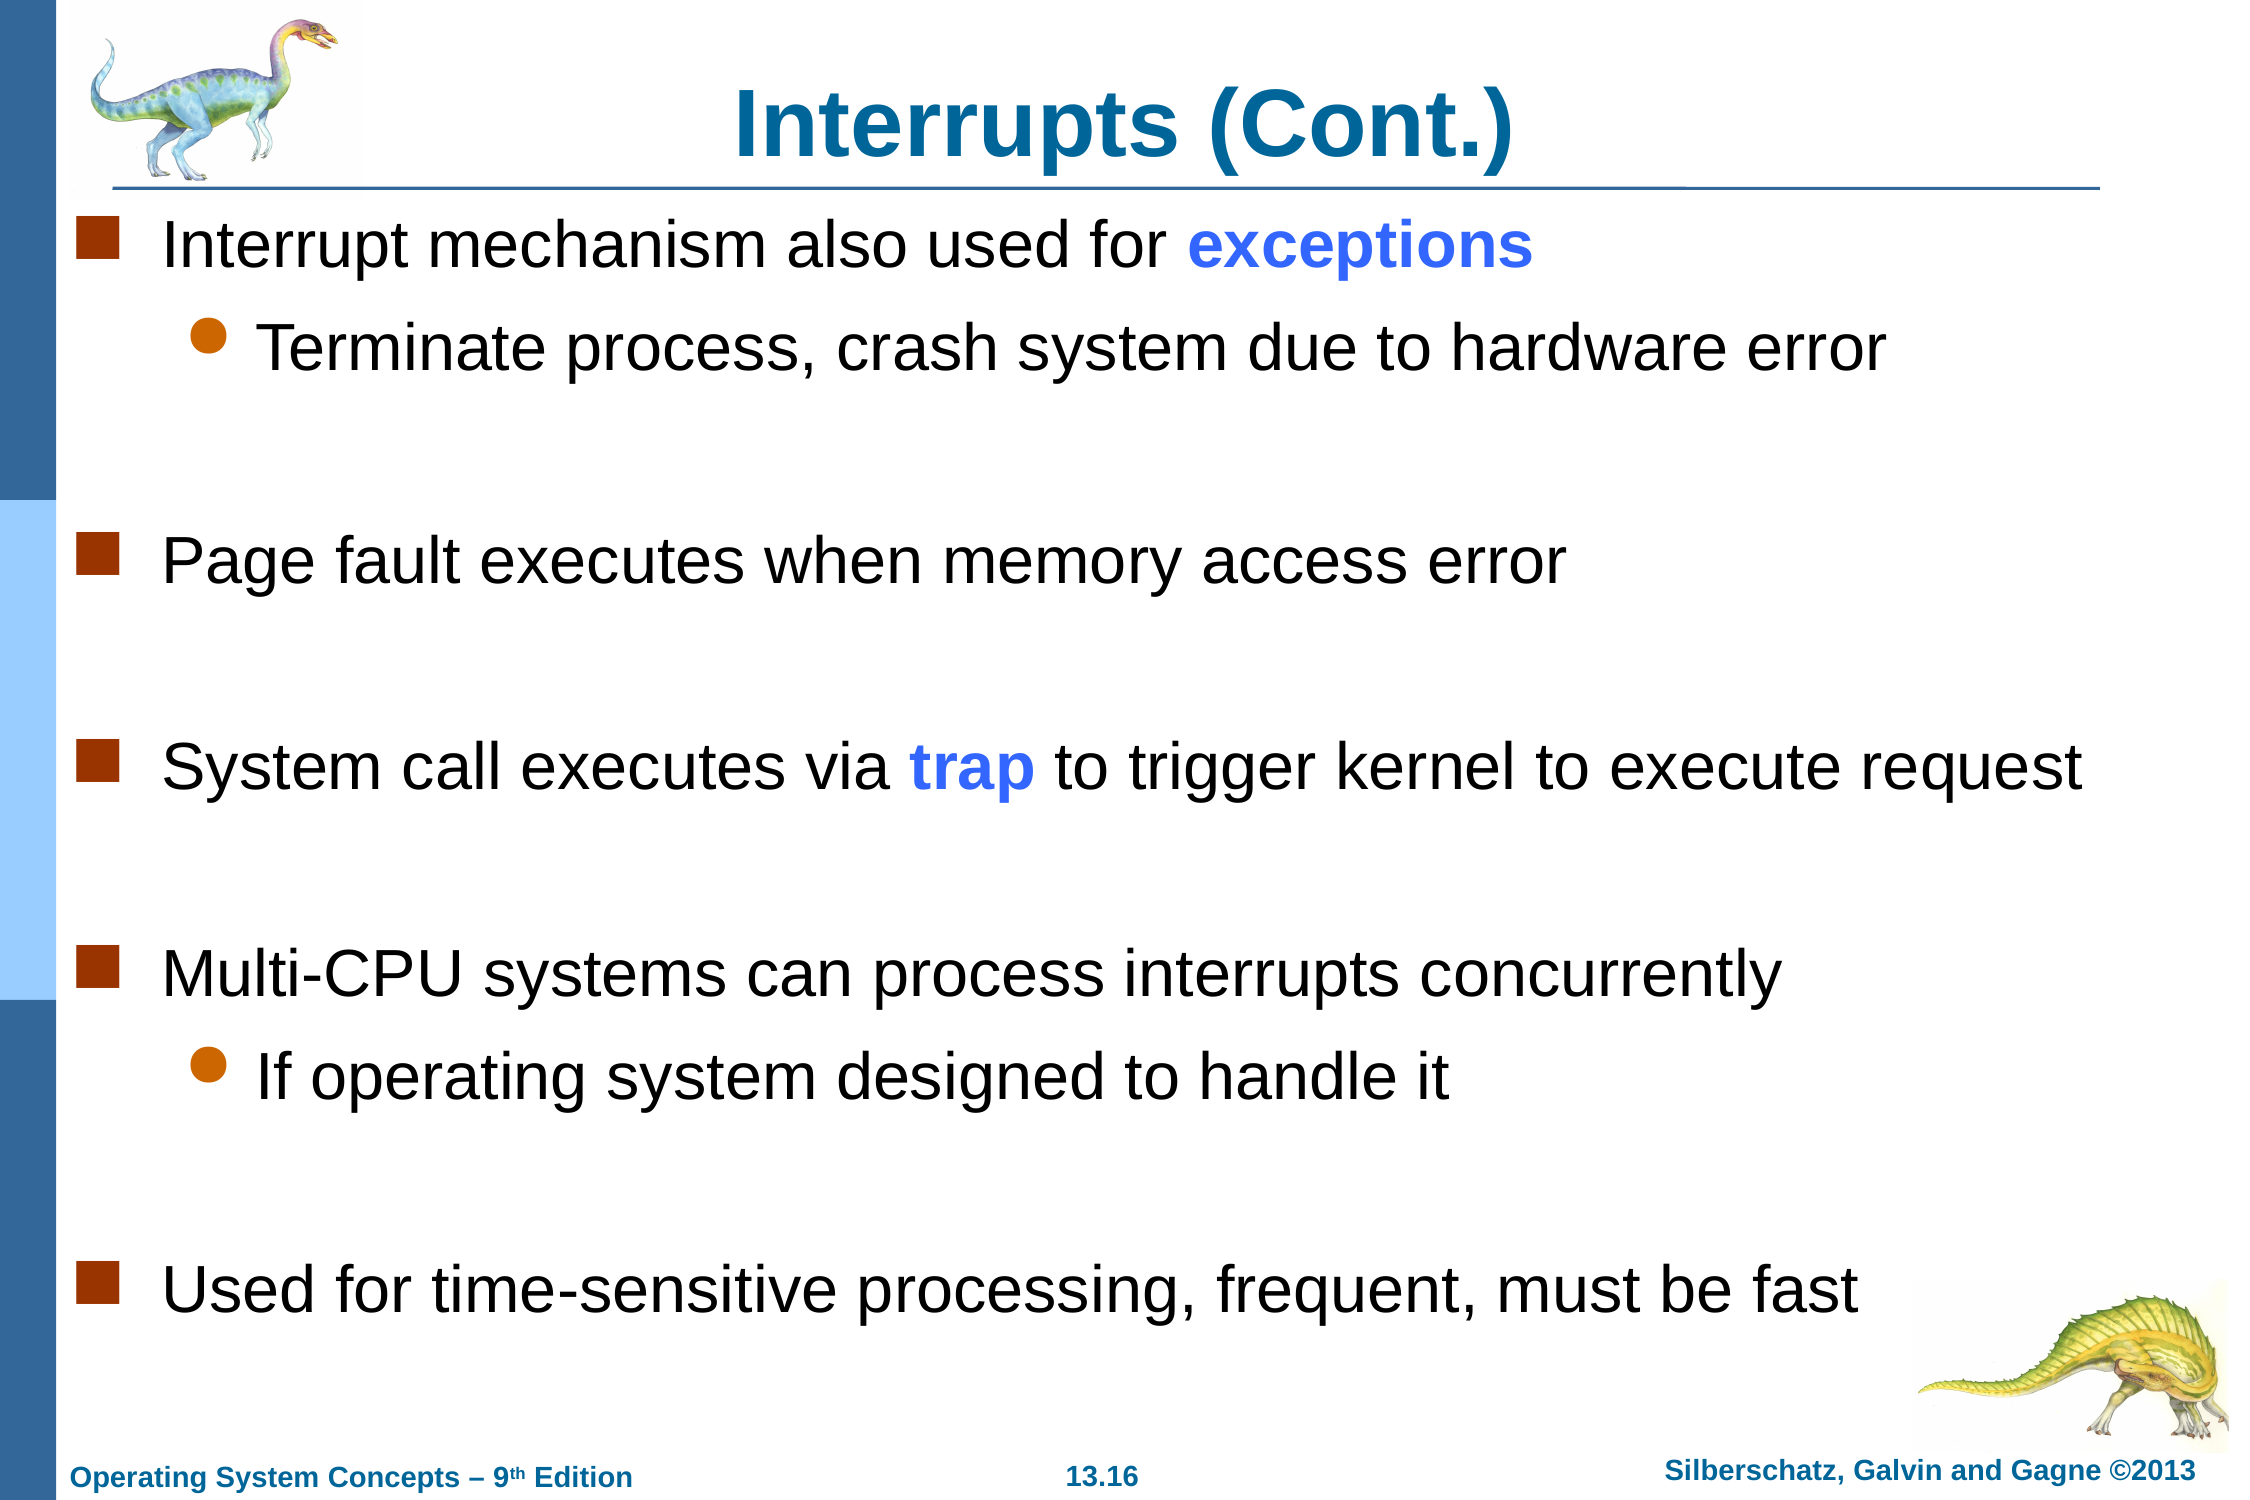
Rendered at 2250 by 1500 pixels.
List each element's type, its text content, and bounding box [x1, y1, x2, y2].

picture [70, 0, 365, 189]
title Interrupts (Cont.) [112, 60, 2138, 187]
list Interrupt mechanism also used for exceptions Terminate process, crash system due to hardware error Page fault executes when memory access error System call executes via trap to trigger kernel to execute request Multi-CPU systems can process interrupts concurrently If operating system designed to handle it Used for time-sensitive processing, frequent, must be fast [59, 189, 2250, 1181]
picture [1913, 1279, 2229, 1453]
